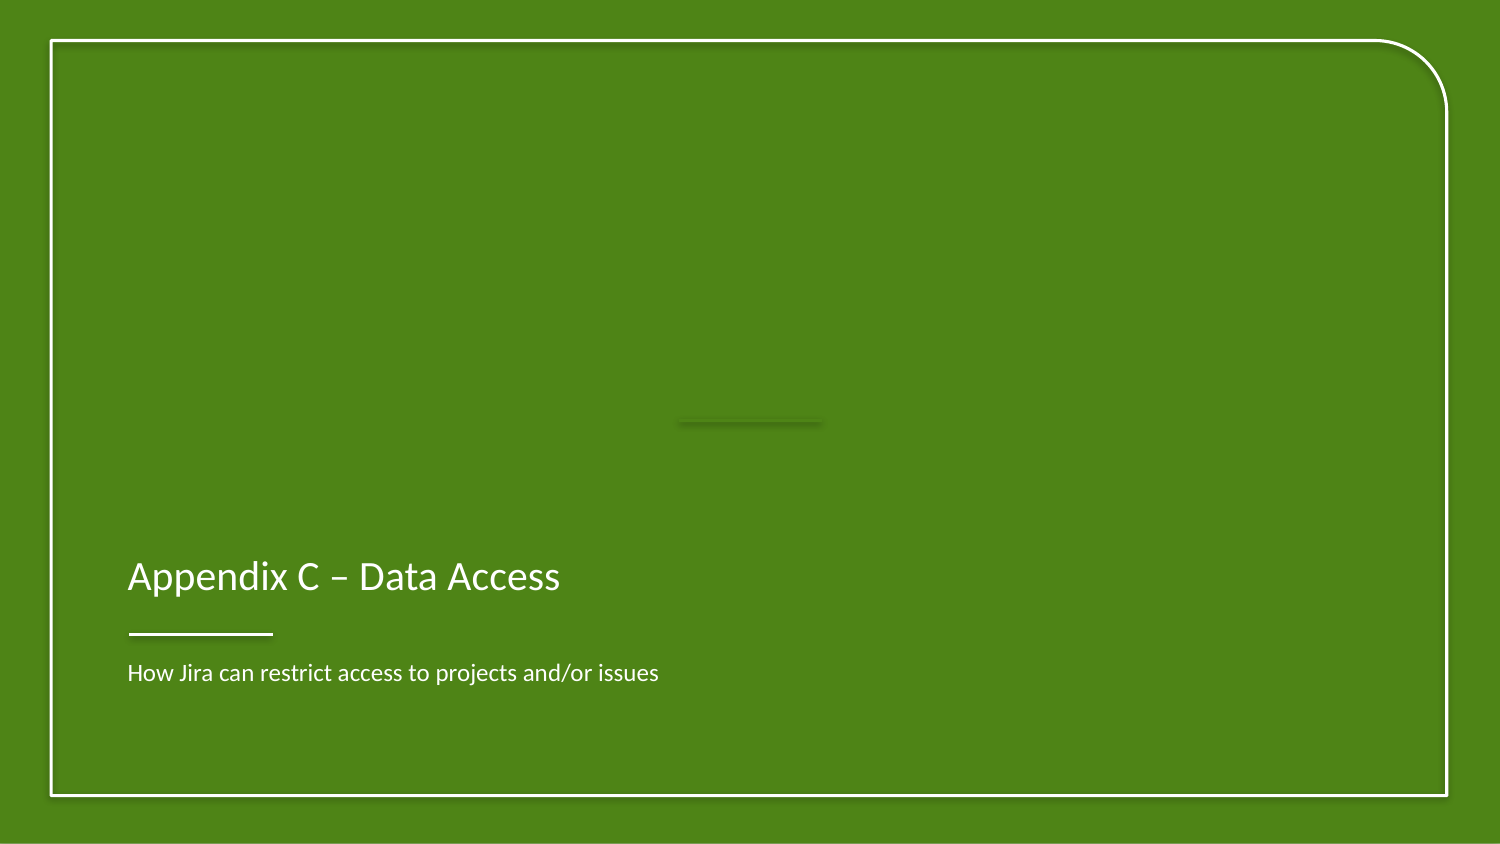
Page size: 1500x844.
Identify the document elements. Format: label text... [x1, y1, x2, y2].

subtitle How Jira can restrict access to projects and/or issues [112, 649, 1388, 747]
title Appendix C – Data Access [112, 541, 1388, 635]
